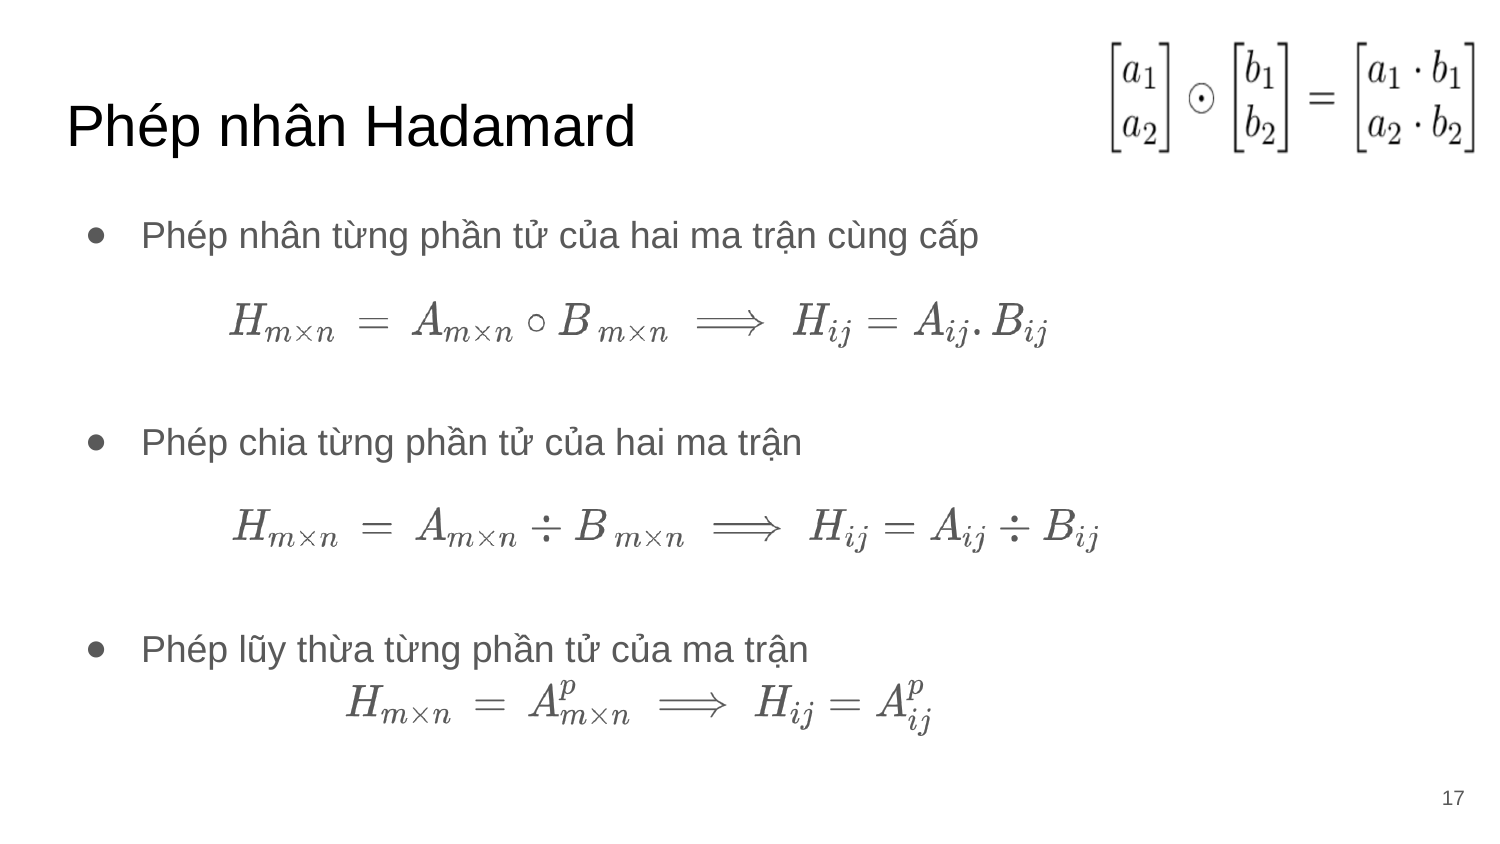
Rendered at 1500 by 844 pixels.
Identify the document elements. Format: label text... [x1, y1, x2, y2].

title Phép nhân Hadamard [51, 72, 1091, 167]
slide_number ‹#› [1389, 764, 1480, 830]
list Phép nhân từng phần tử của hai ma trận cùng cấp Phép chia từng phần tử của hai ma trận Phép lũy thừa từng phần tử của ma trận [51, 189, 1449, 790]
picture [232, 507, 1098, 553]
picture [228, 301, 1048, 348]
picture [1096, 23, 1488, 190]
picture [344, 679, 932, 736]
